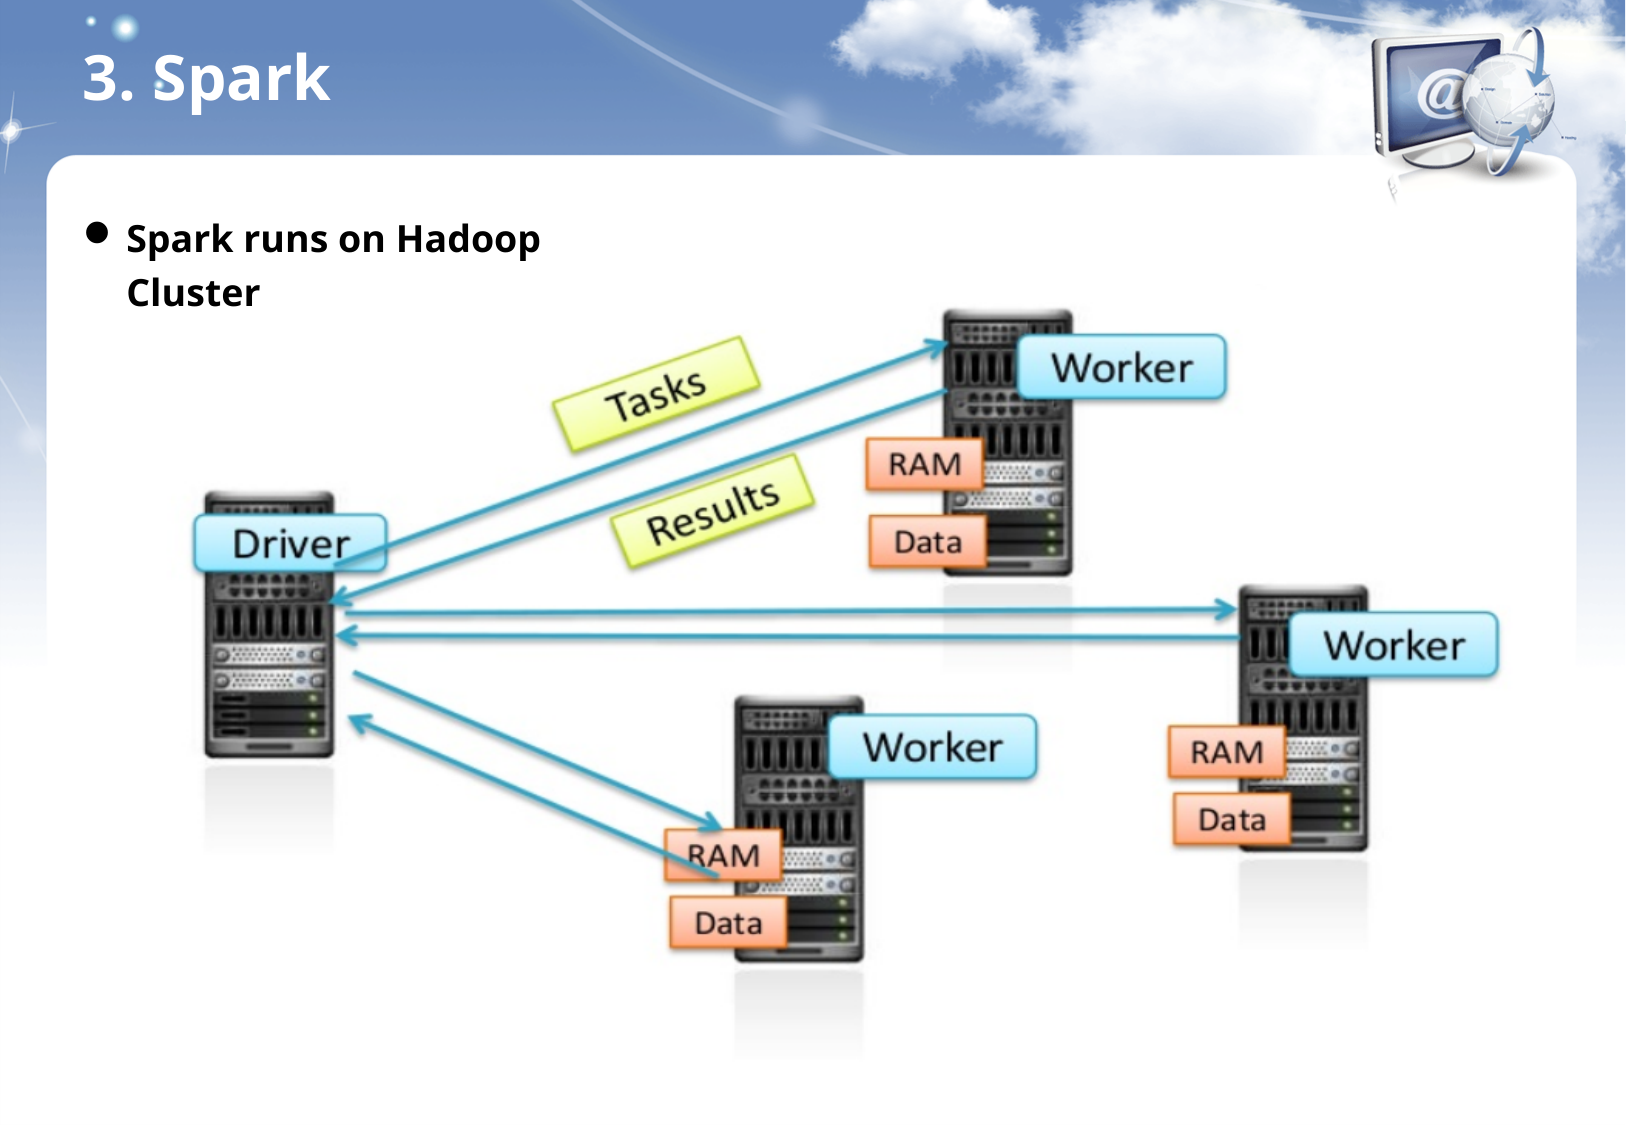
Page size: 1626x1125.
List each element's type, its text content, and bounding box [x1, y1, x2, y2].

picture [0, 0, 1626, 1125]
text_box 3. Spark [68, 31, 1464, 138]
title Spark runs on Hadoop Cluster [68, 198, 687, 402]
